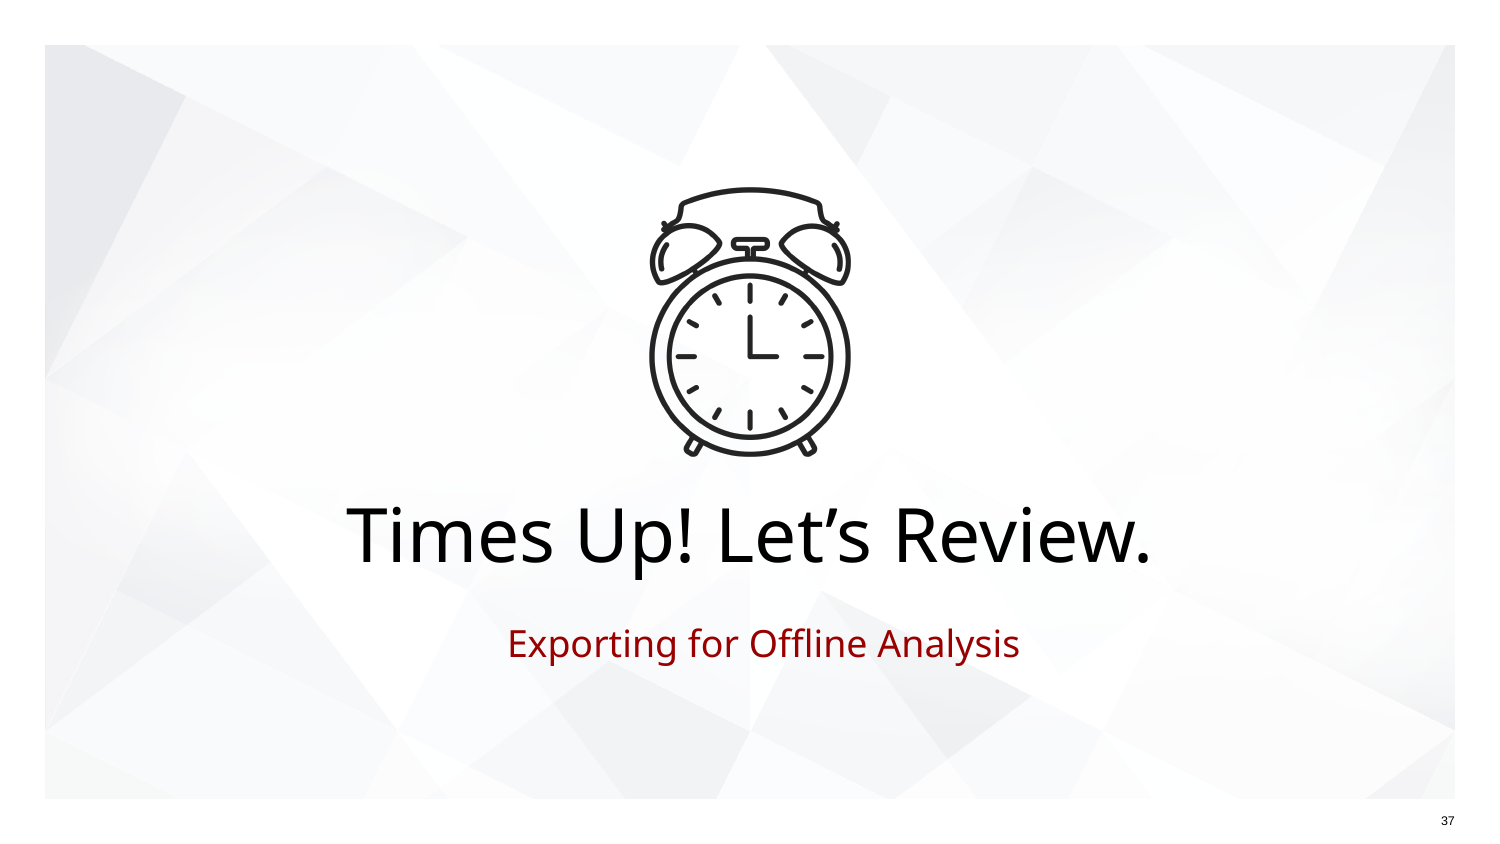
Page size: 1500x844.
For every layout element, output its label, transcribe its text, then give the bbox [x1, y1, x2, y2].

text_box Exporting for Offline Analysis [306, 581, 1222, 789]
slide_number 37 [1412, 813, 1455, 831]
picture [45, 45, 1455, 799]
